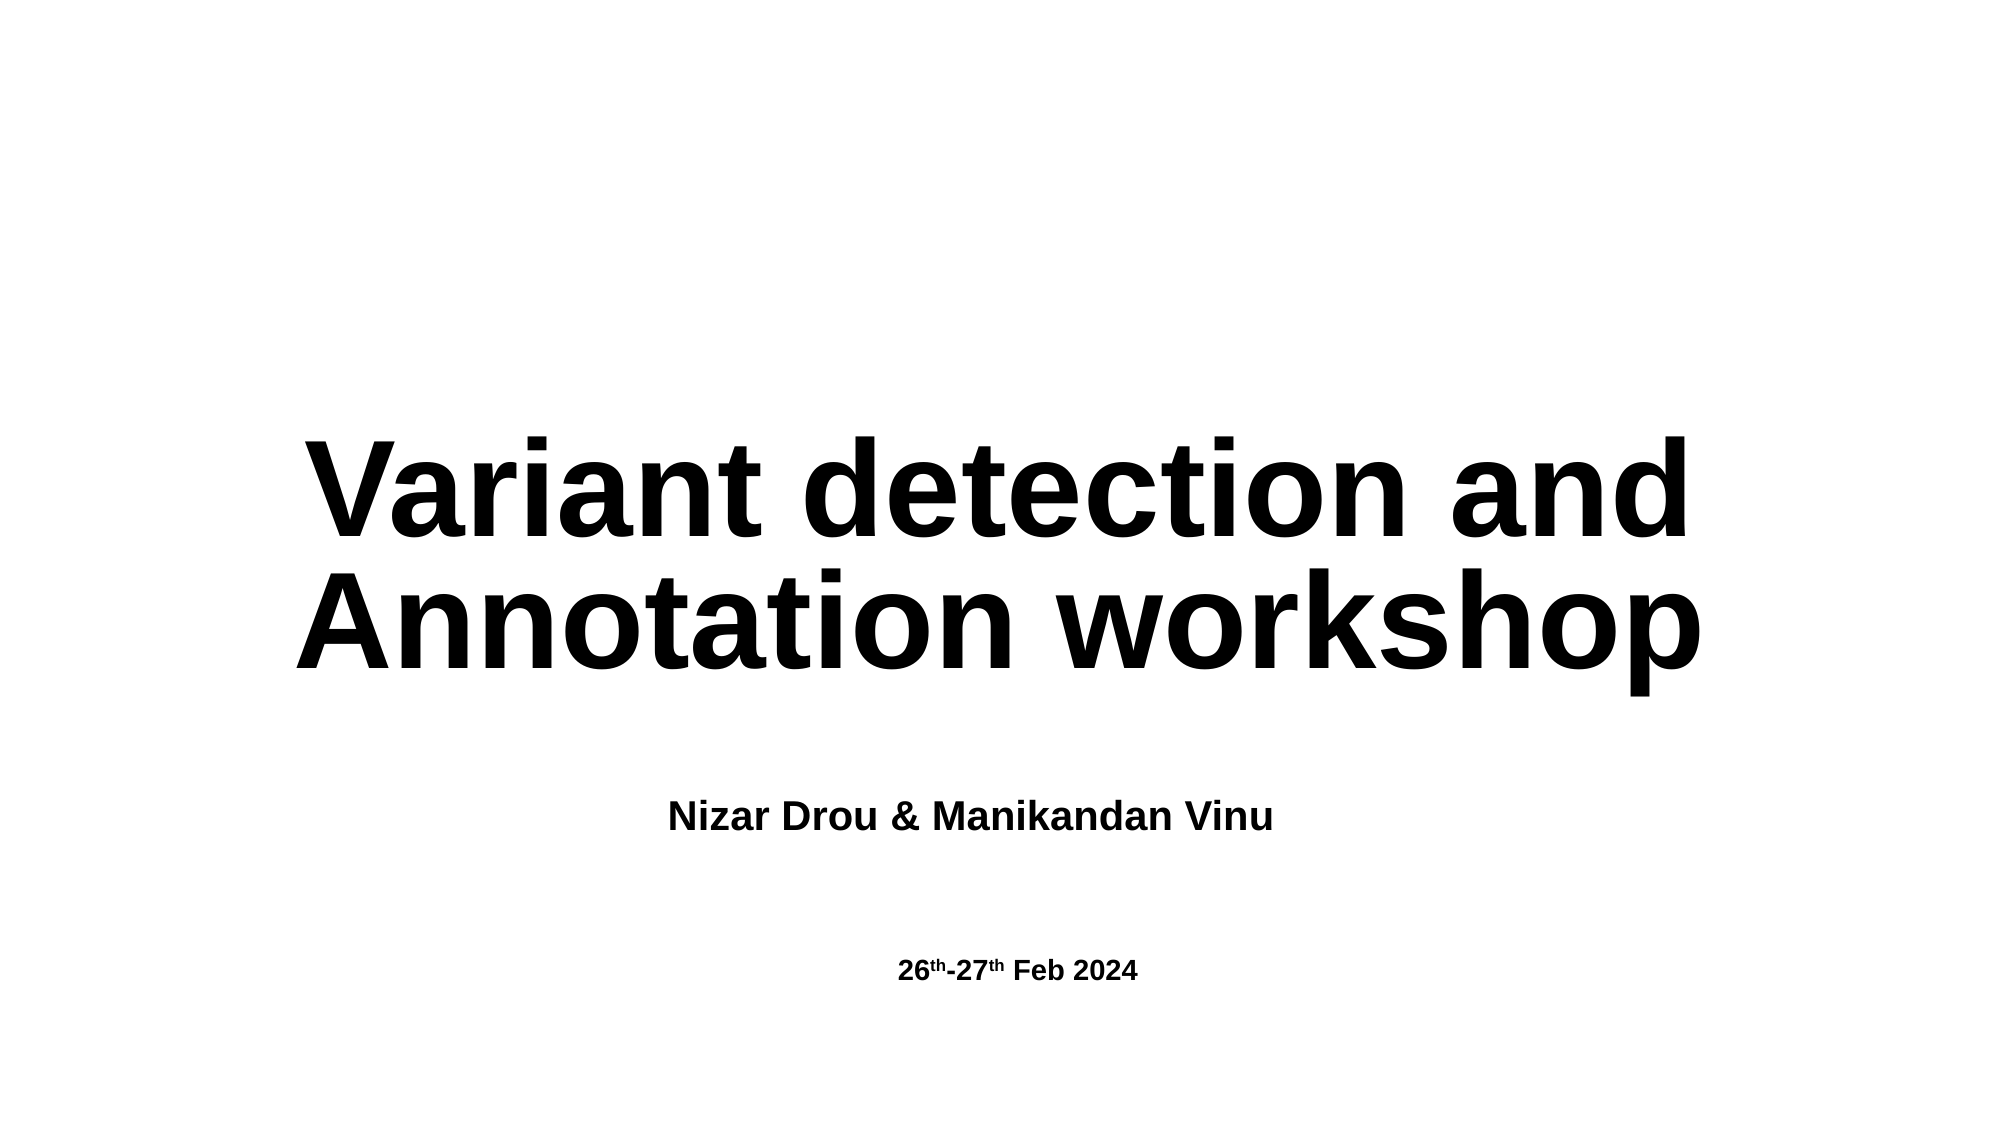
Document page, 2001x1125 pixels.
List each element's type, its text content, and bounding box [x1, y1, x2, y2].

subtitle Nizar Drou & Manikandan Vinu [517, 774, 1426, 928]
list 26th-27th Feb 2024 [545, 935, 1454, 1002]
title Variant detection and Annotation workshop [147, 388, 1853, 737]
